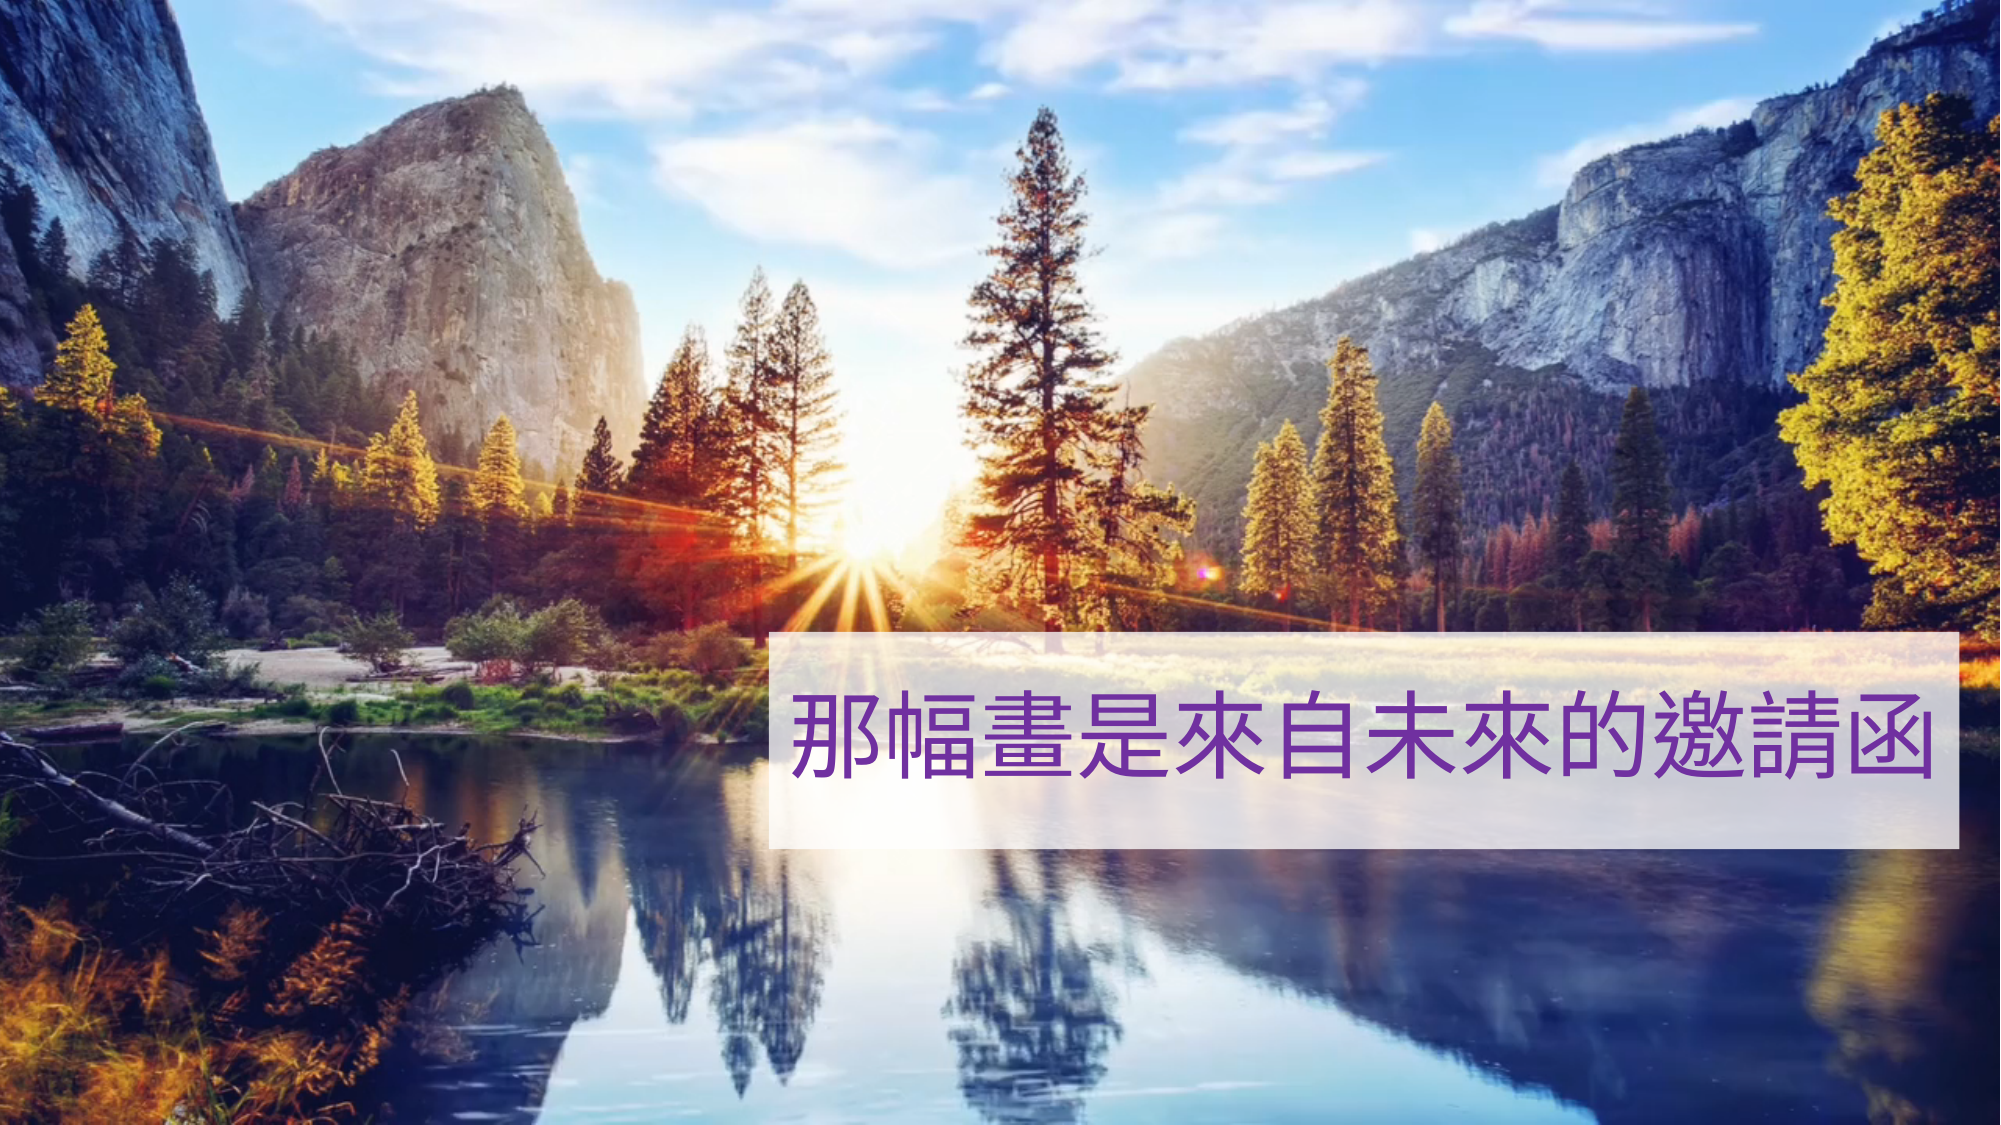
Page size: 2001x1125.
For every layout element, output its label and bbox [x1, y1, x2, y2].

list [0, 0, 2000, 1125]
